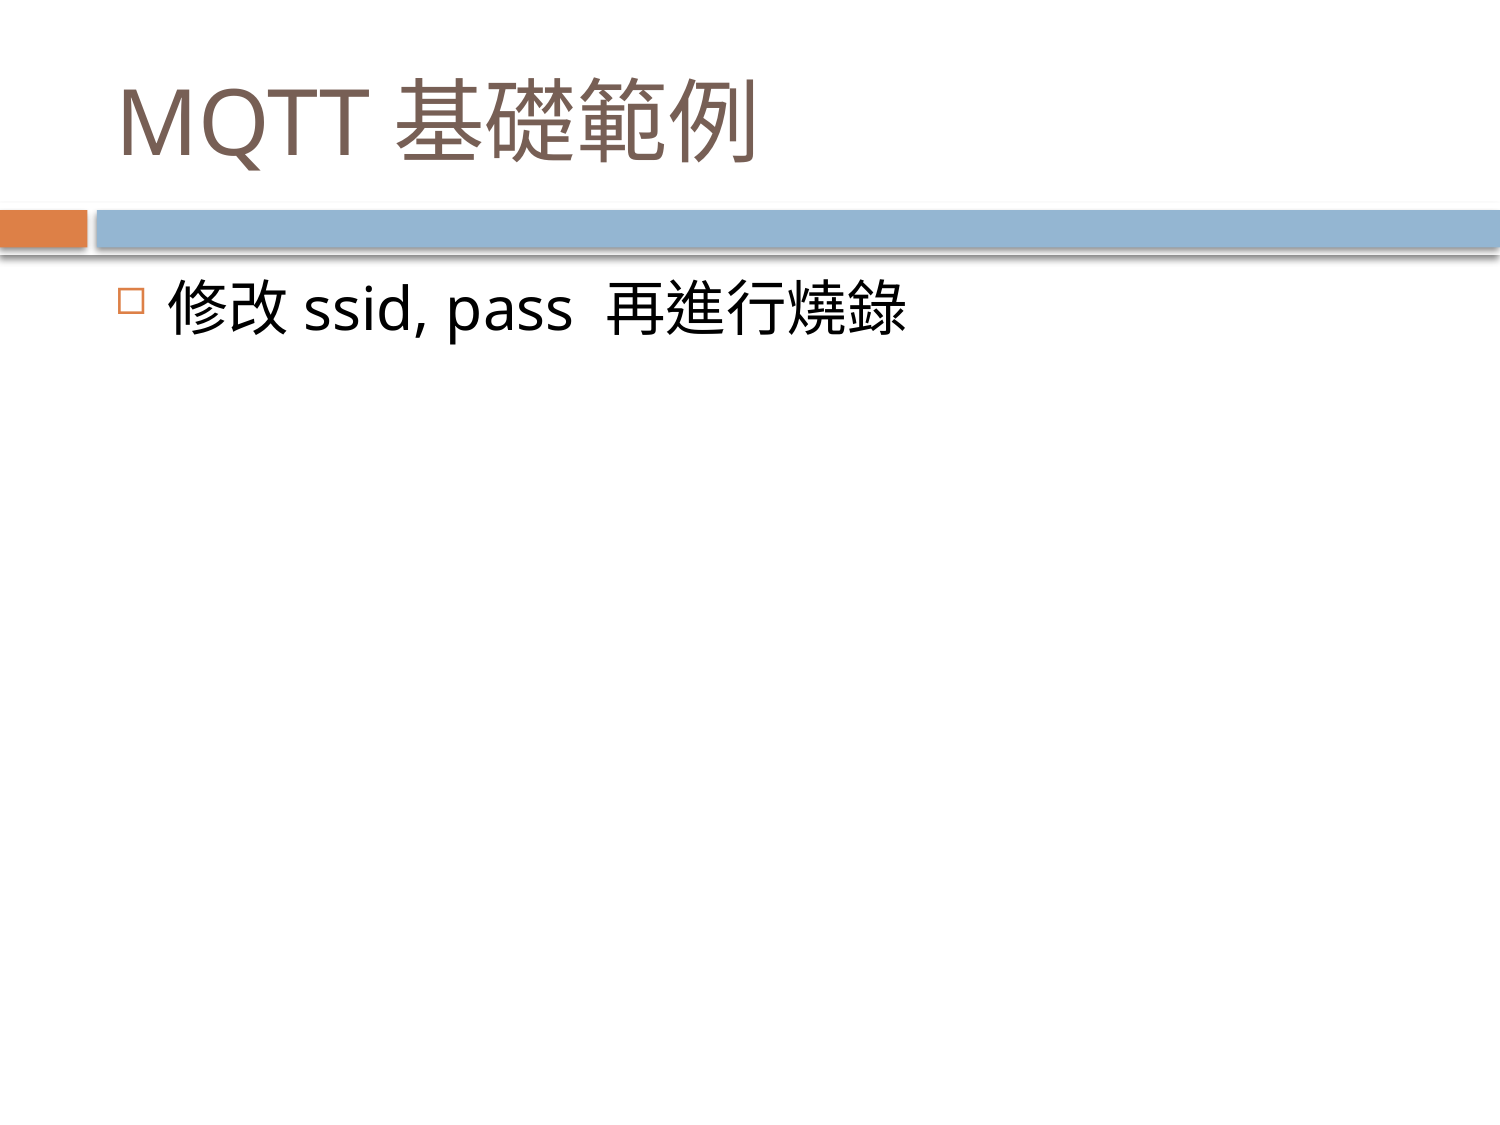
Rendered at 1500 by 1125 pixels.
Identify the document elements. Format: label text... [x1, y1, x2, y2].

title MQTT基礎範例 [100, 37, 1438, 200]
list 修改ssid, pass 再進行燒錄 [100, 262, 1438, 1000]
